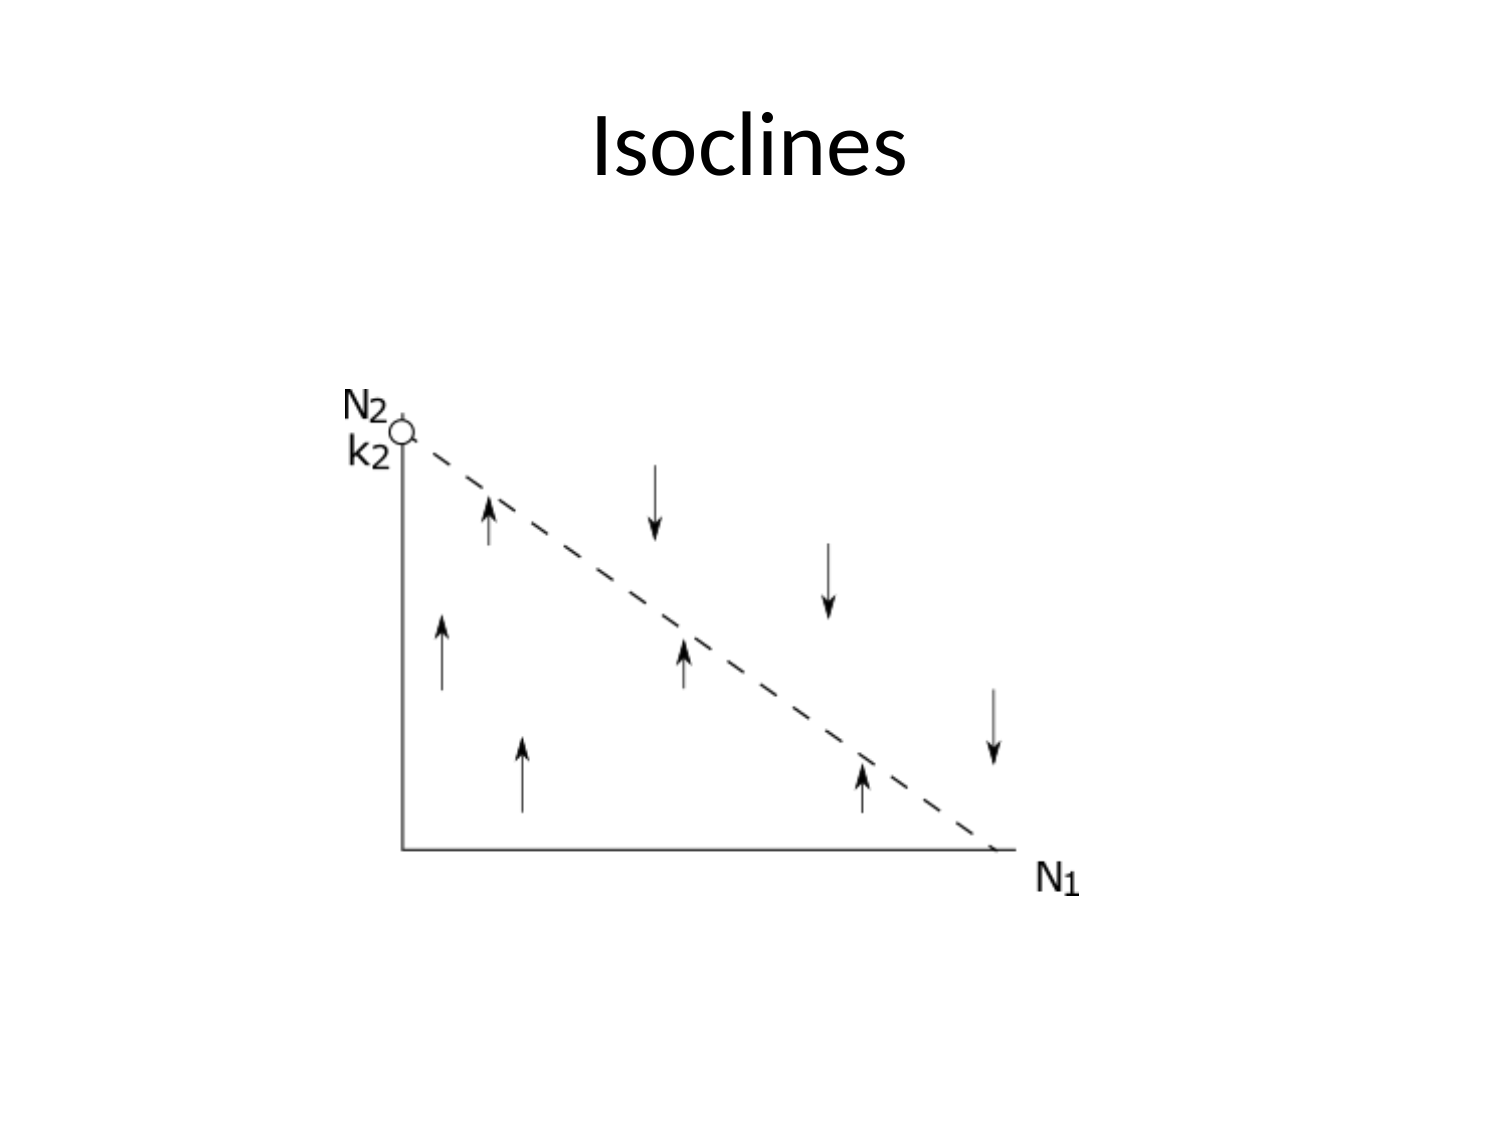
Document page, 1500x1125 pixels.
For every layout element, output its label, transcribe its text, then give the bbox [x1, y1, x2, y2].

picture [344, 389, 1080, 897]
title Isoclines [75, 45, 1425, 233]
